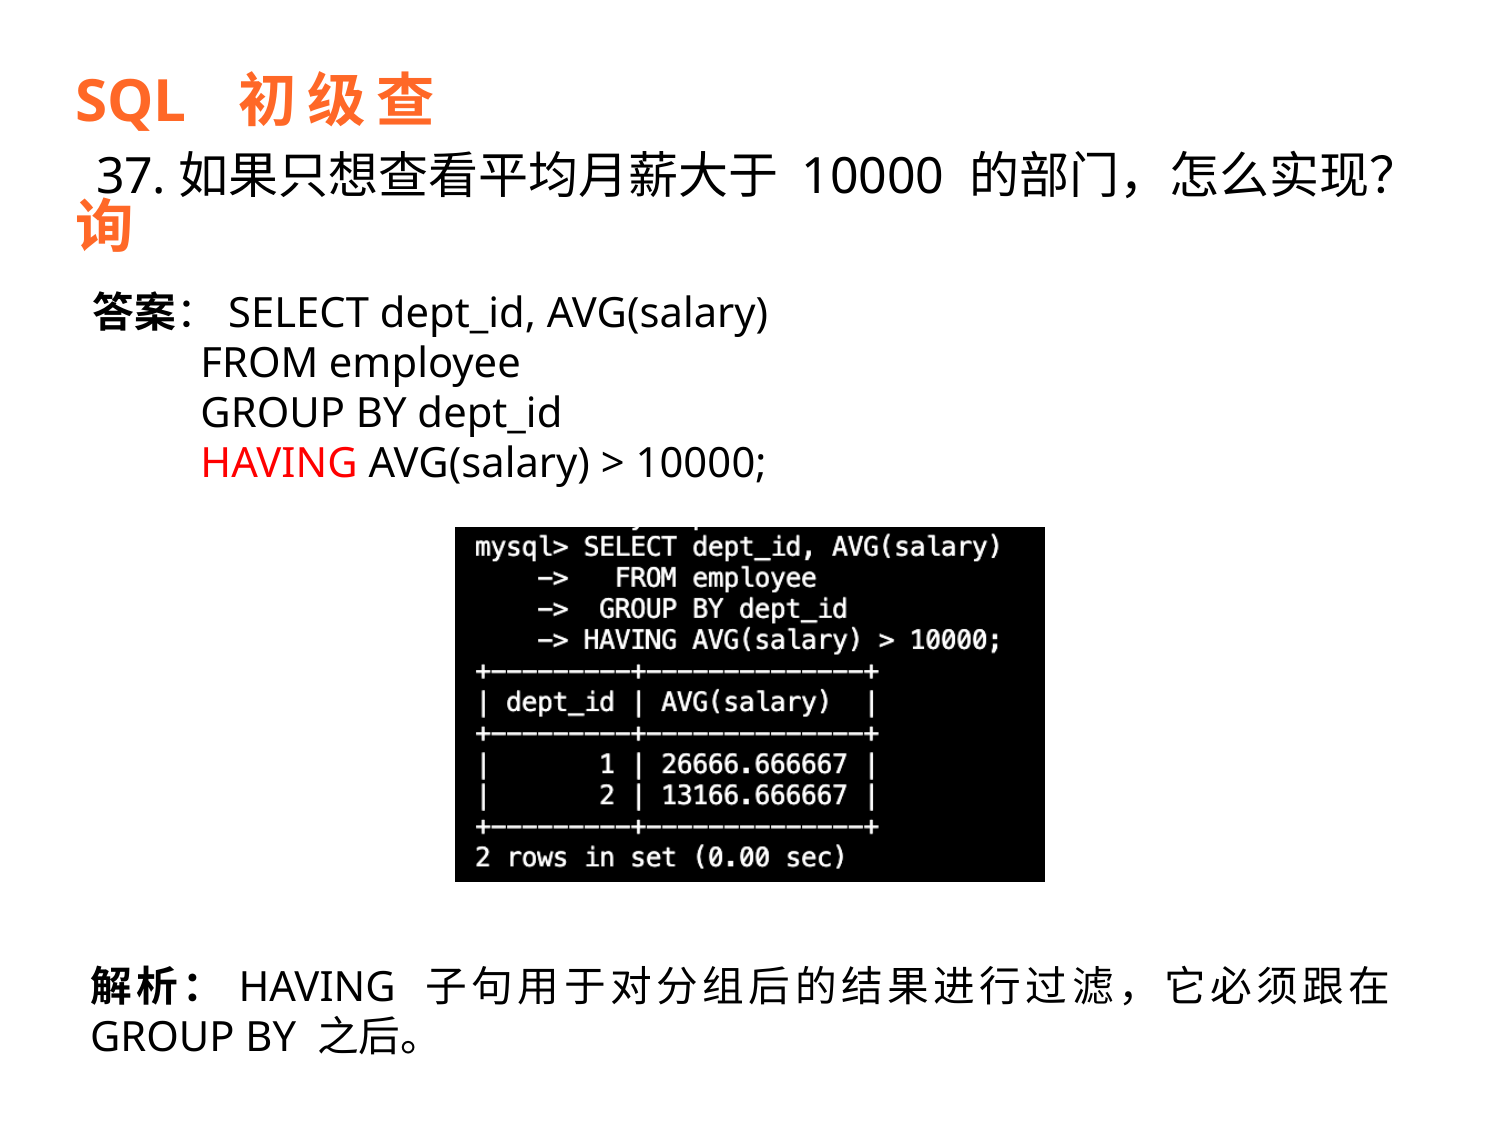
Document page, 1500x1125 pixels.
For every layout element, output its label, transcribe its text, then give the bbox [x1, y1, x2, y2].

text_box SQL 初级查询 [60, 0, 451, 141]
text_box 答案：SELECT dept_id, AVG(salary) FROM employee GROUP BY dept_id HAVING AVG(salary) > 10000; [78, 278, 1434, 494]
picture [455, 526, 1045, 882]
text_box 解析：HAVING 子句用于对分组后的结果进行过滤，它必须跟在 GROUP BY 之后。 [75, 952, 1406, 1068]
text_box 37.如果只想查看平均月薪大于 10000 的部门，怎么实现？ [81, 135, 1437, 211]
